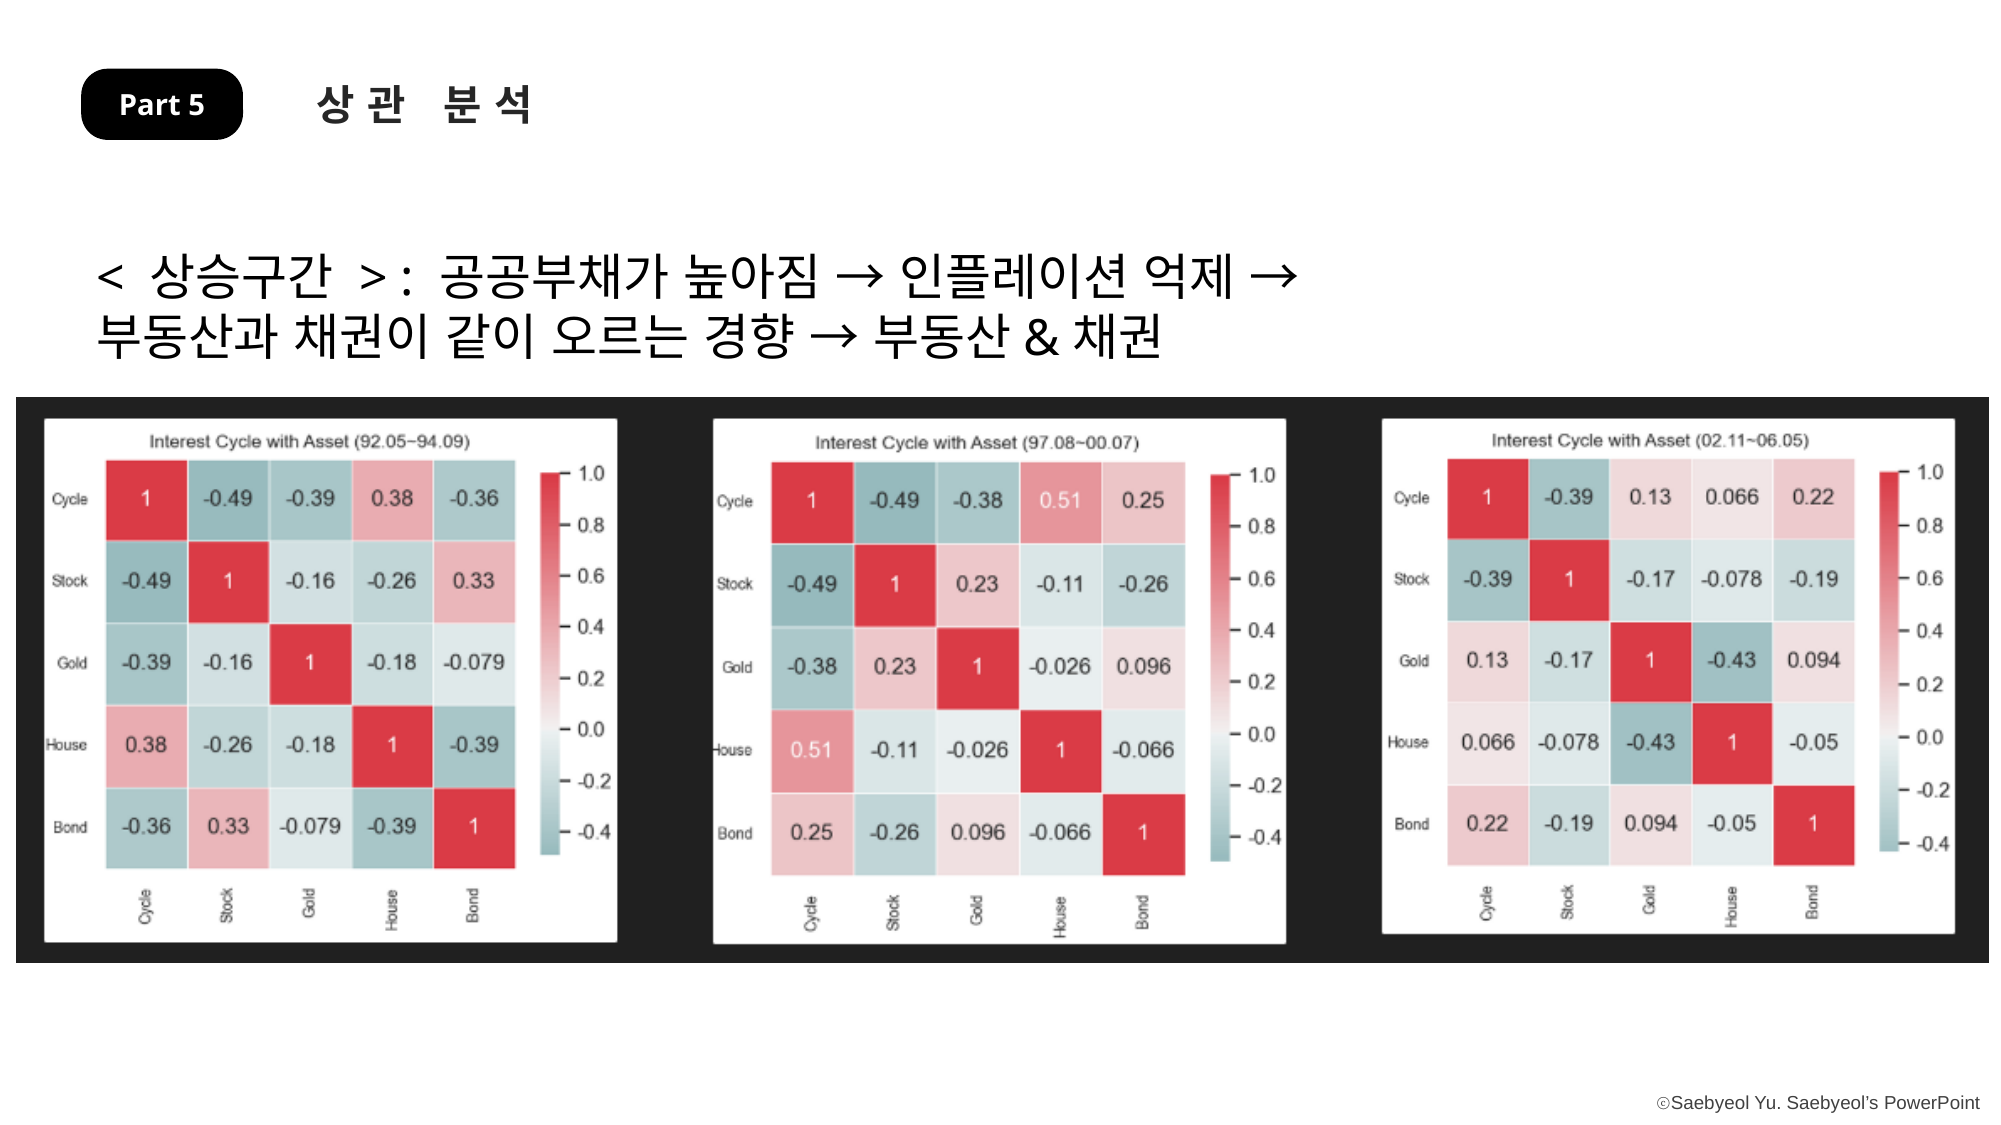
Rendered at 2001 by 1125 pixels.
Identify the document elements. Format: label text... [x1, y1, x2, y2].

text_box [80, 67, 245, 141]
text_box < 상승구간 > : 공공부채가 높아짐 → 인플레이션 억제 → 부동산과 채권이 같이 오르는 경향 → 부동산&채권 [81, 238, 1402, 374]
text_box Part 5 [104, 79, 221, 129]
picture [16, 397, 1989, 963]
text_box 상관 분석 [302, 71, 548, 137]
